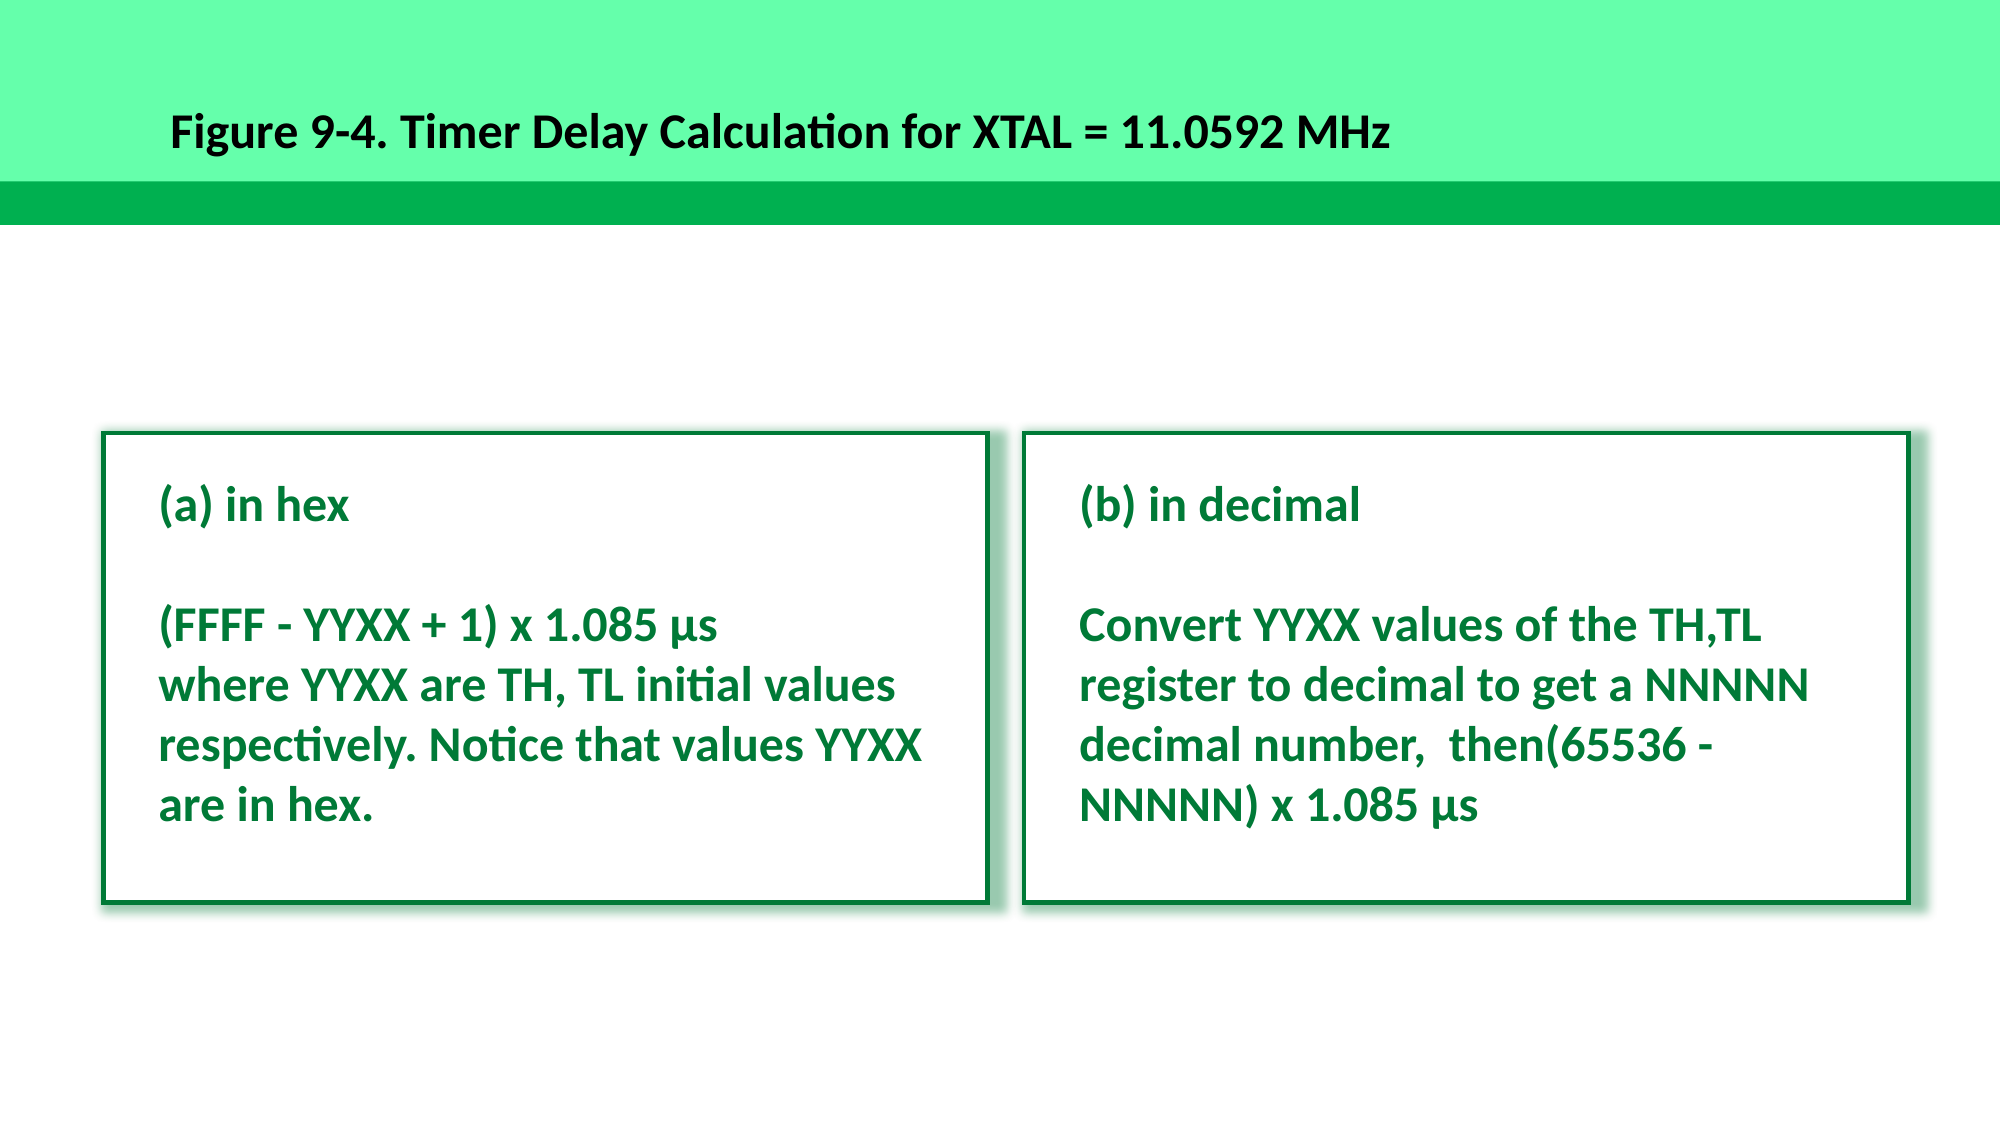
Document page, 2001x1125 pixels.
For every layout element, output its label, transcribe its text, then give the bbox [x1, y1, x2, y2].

text_box (b) in decimal Convert YYXX values of the TH,TL register to decimal to get a NNNNN decimal number, then(65536 - NNNNN) x 1.085 µs [1064, 464, 1860, 839]
text_box [102, 432, 989, 903]
text_box [1023, 432, 1910, 903]
text_box [0, 182, 2000, 226]
text_box (a) in hex (FFFF - YYXX + 1) x 1.085 µs where YYXX are TH, TL initial values respectively. Notice that values YYXX are in hex. [143, 464, 939, 839]
text_box Figure 9-4. Timer Delay Calculation for XTAL = 11.0592 MHz [155, 90, 1845, 166]
text_box [0, 0, 2000, 182]
